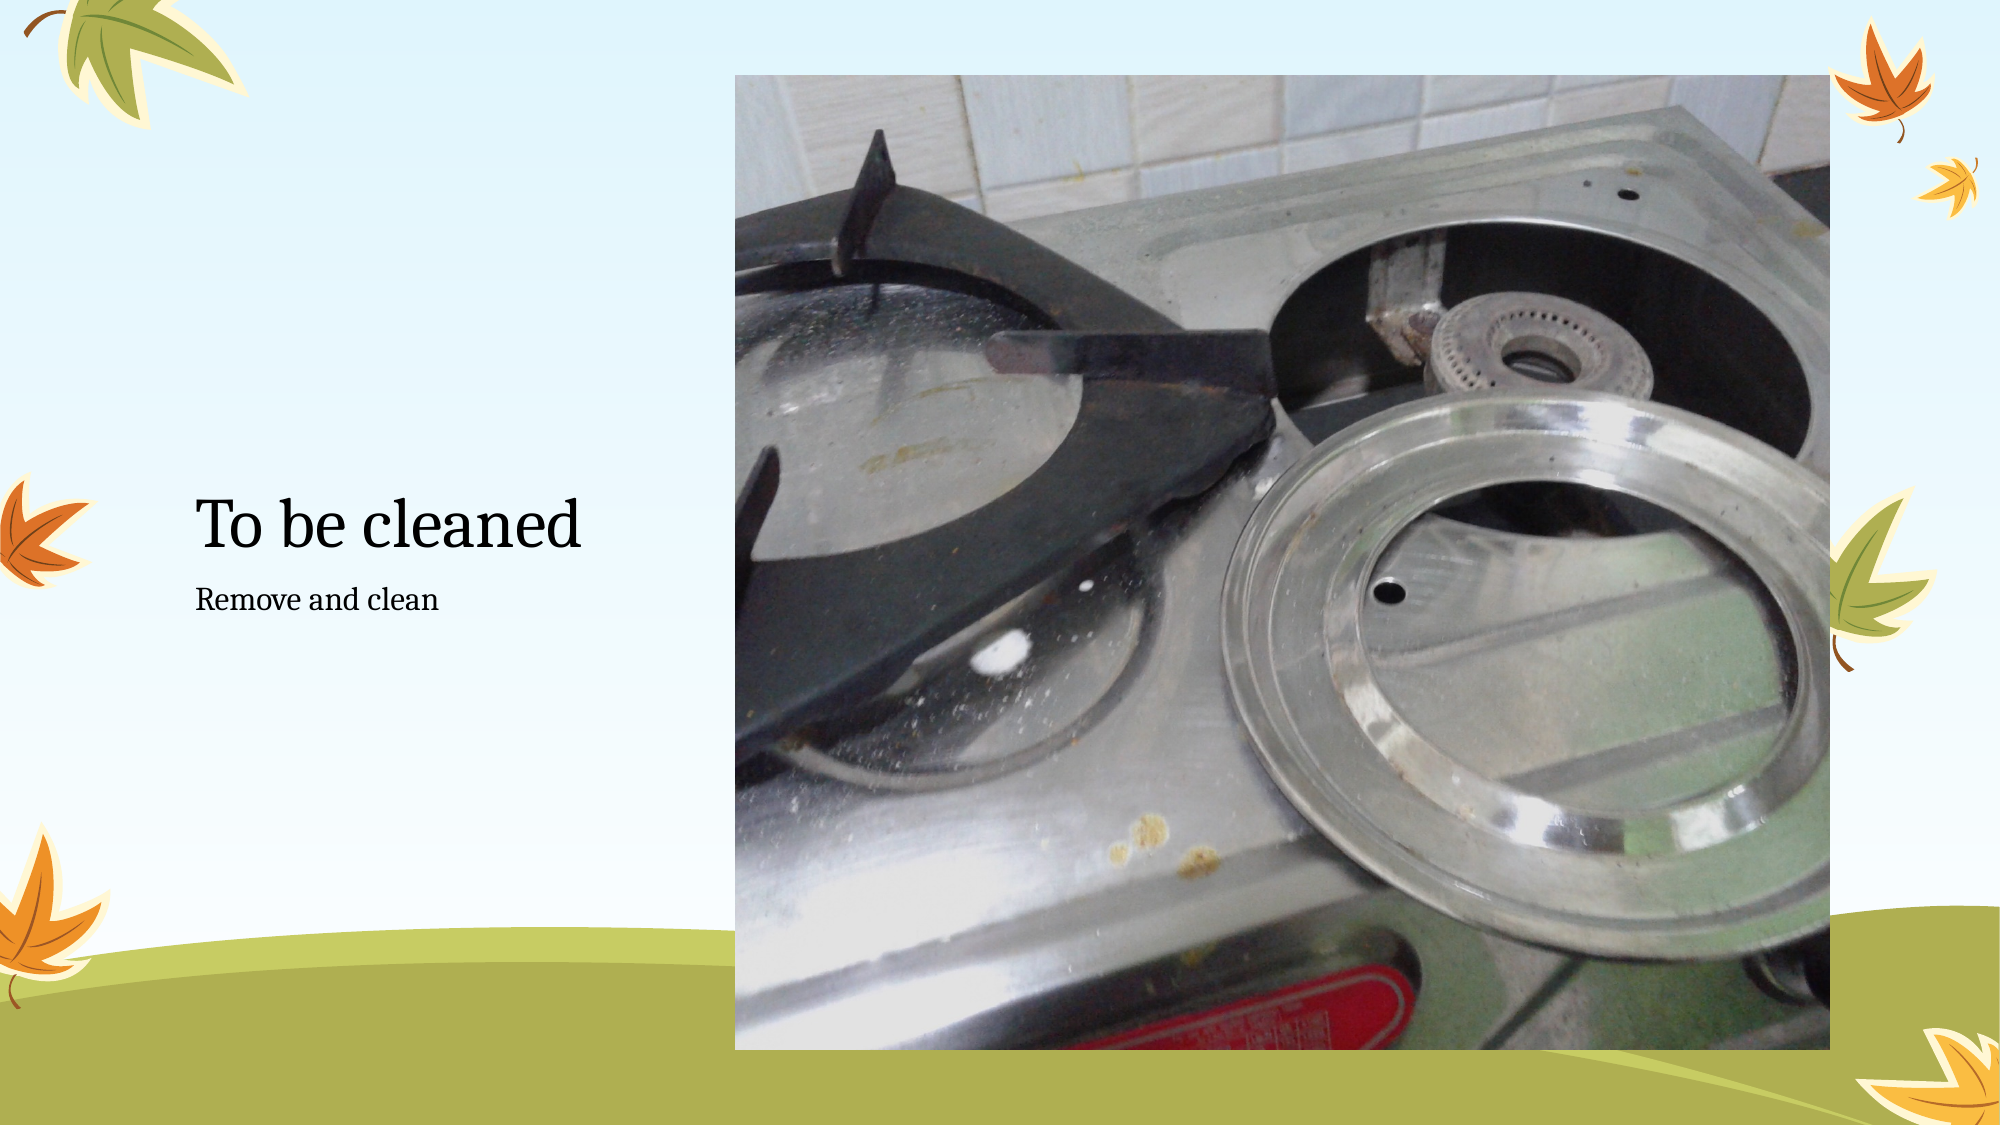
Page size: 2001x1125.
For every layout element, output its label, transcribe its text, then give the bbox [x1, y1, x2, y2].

picture [734, 74, 1830, 1050]
list Remove and clean [180, 570, 690, 795]
title To be cleaned [180, 195, 690, 570]
